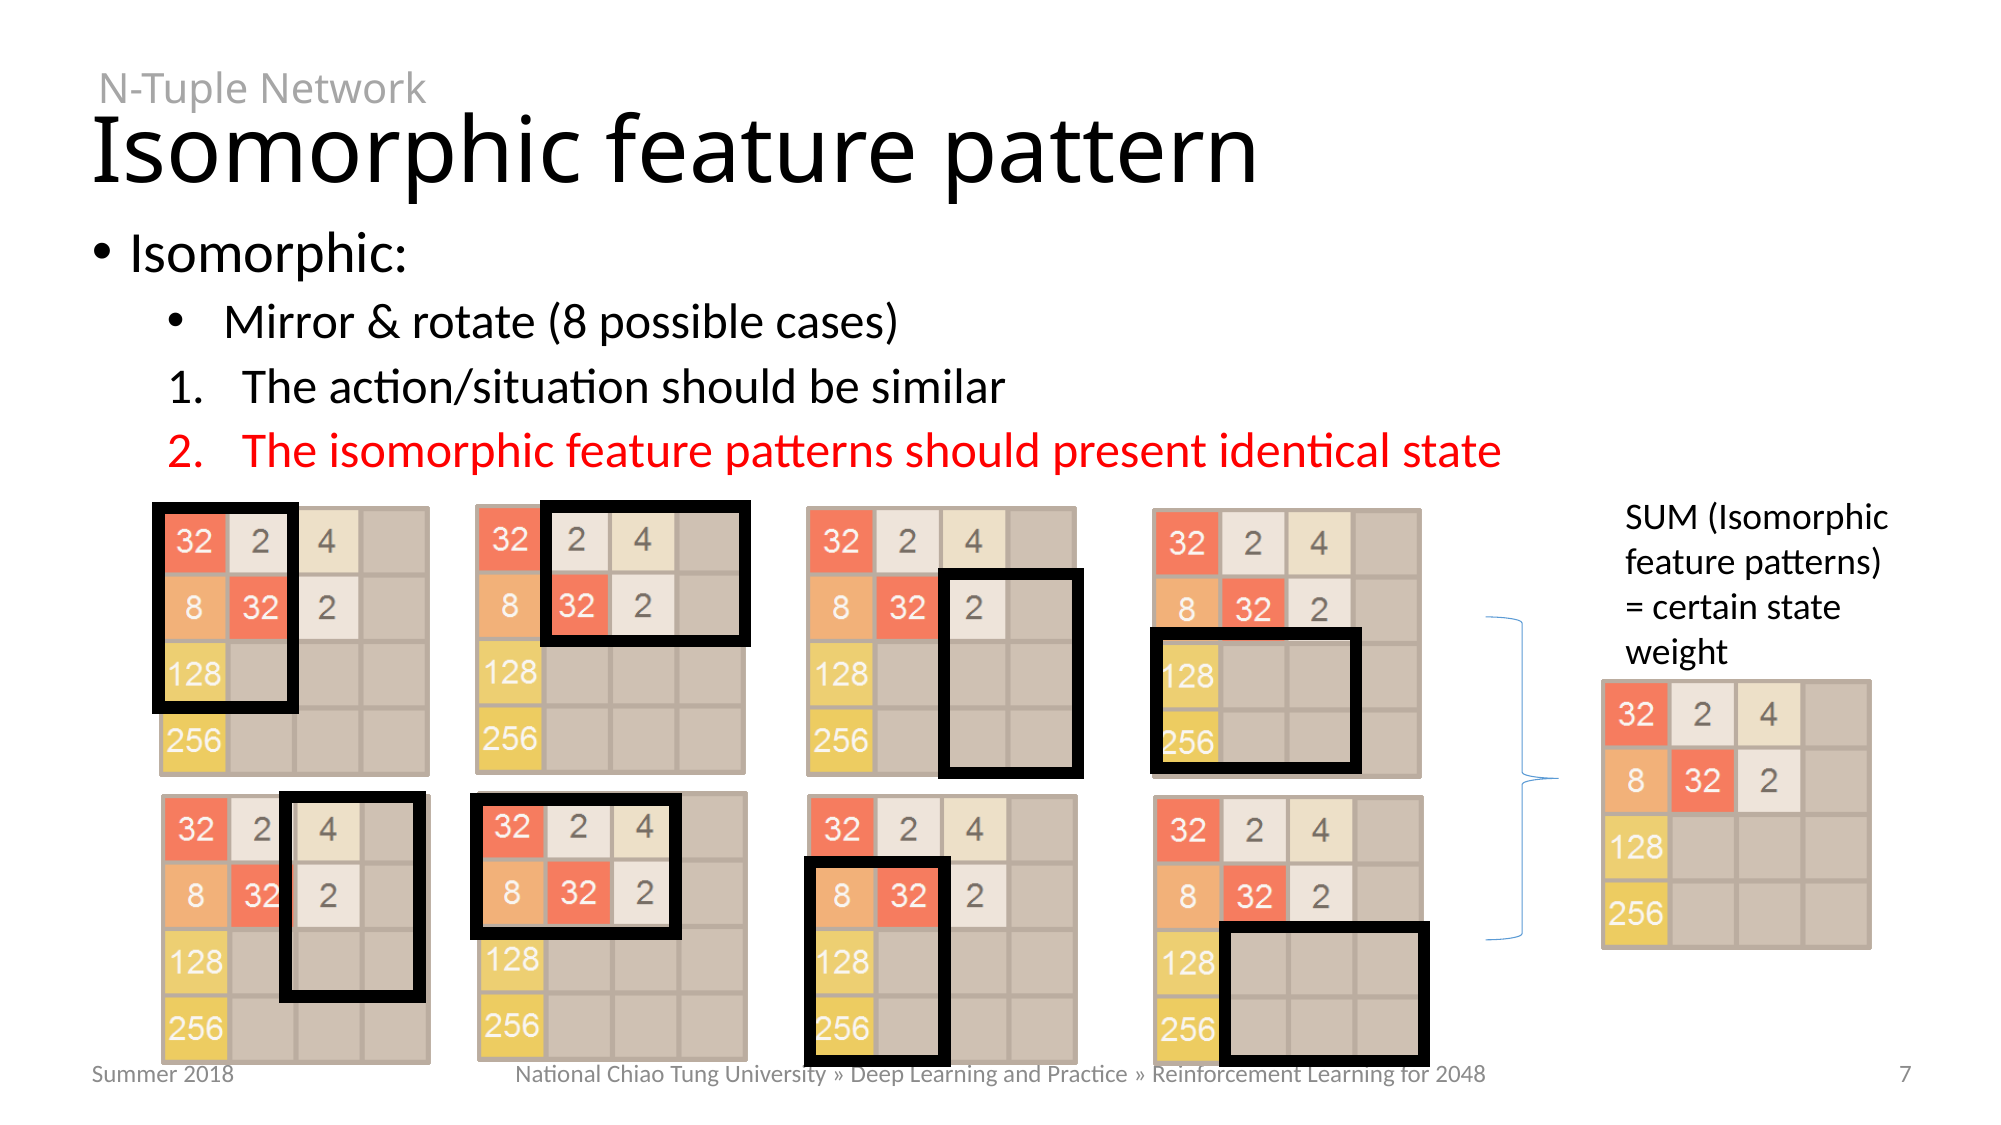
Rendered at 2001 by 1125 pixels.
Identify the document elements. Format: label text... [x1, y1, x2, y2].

footer National Chiao Tung University » Deep Learning and Practice » Reinforcement Learning for 2048 [527, 1069, 1476, 1103]
list Isomorphic: Mirror & rotate (8 possible cases) The action/situation should be similar The isomorphic feature patterns should present identical state [76, 214, 1927, 1069]
slide_number Summer 2018 [76, 1042, 527, 1103]
picture [158, 506, 431, 777]
picture [1152, 795, 1425, 1066]
picture [806, 794, 1079, 1065]
slide_number 7 [1476, 1042, 1927, 1103]
title Isomorphic feature pattern [76, 124, 1927, 214]
list N-Tuple Network [76, 56, 1927, 124]
text_box SUM (Isomorphic feature patterns) = certain state weight [1610, 484, 1915, 680]
picture [160, 794, 432, 1065]
picture [805, 506, 1078, 777]
picture [476, 791, 749, 1062]
picture [474, 504, 747, 775]
picture [1600, 679, 1873, 950]
text_box [1485, 616, 1559, 941]
picture [1151, 508, 1423, 779]
